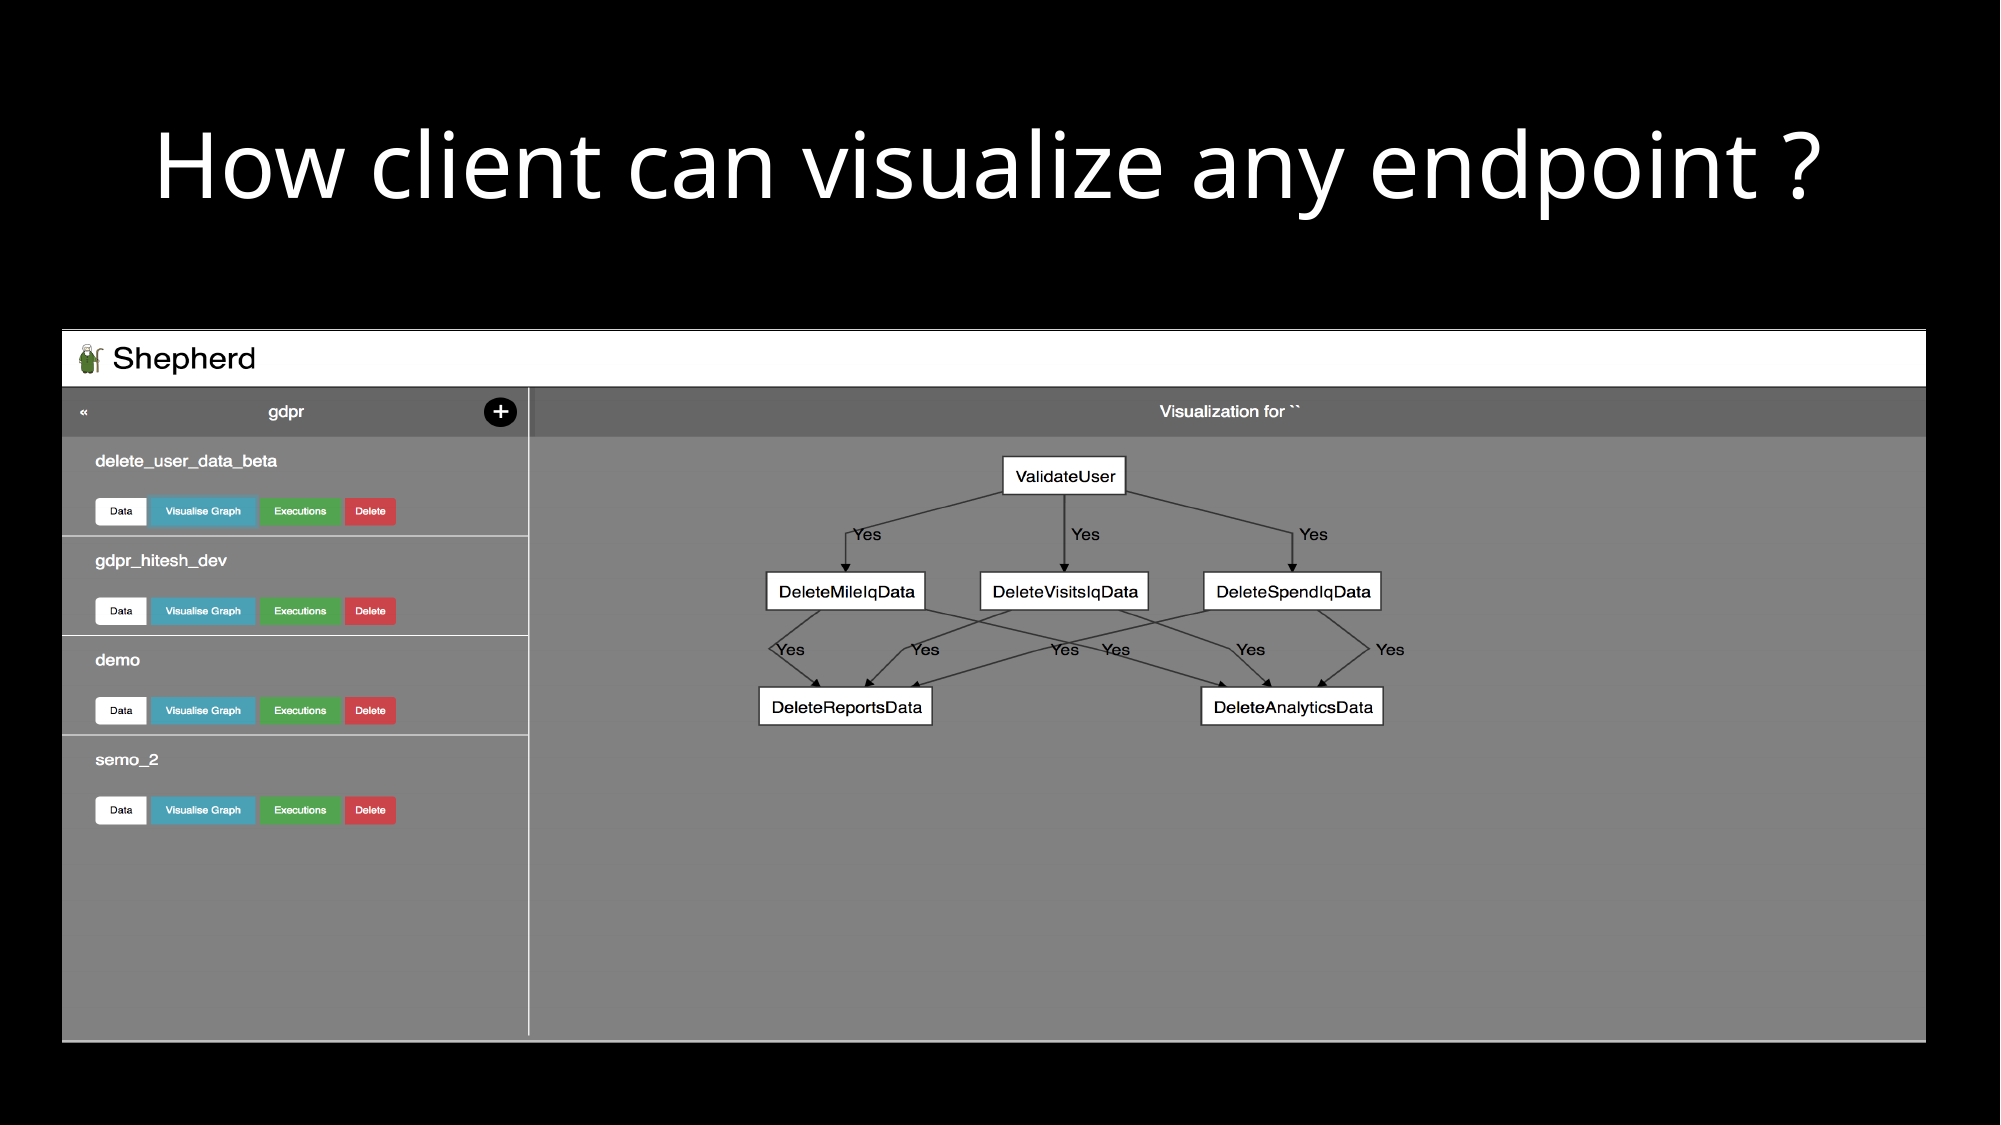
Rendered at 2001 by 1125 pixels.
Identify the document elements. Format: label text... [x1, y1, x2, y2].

title How client can visualize any endpoint ? [137, 59, 1863, 278]
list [62, 329, 1926, 1043]
